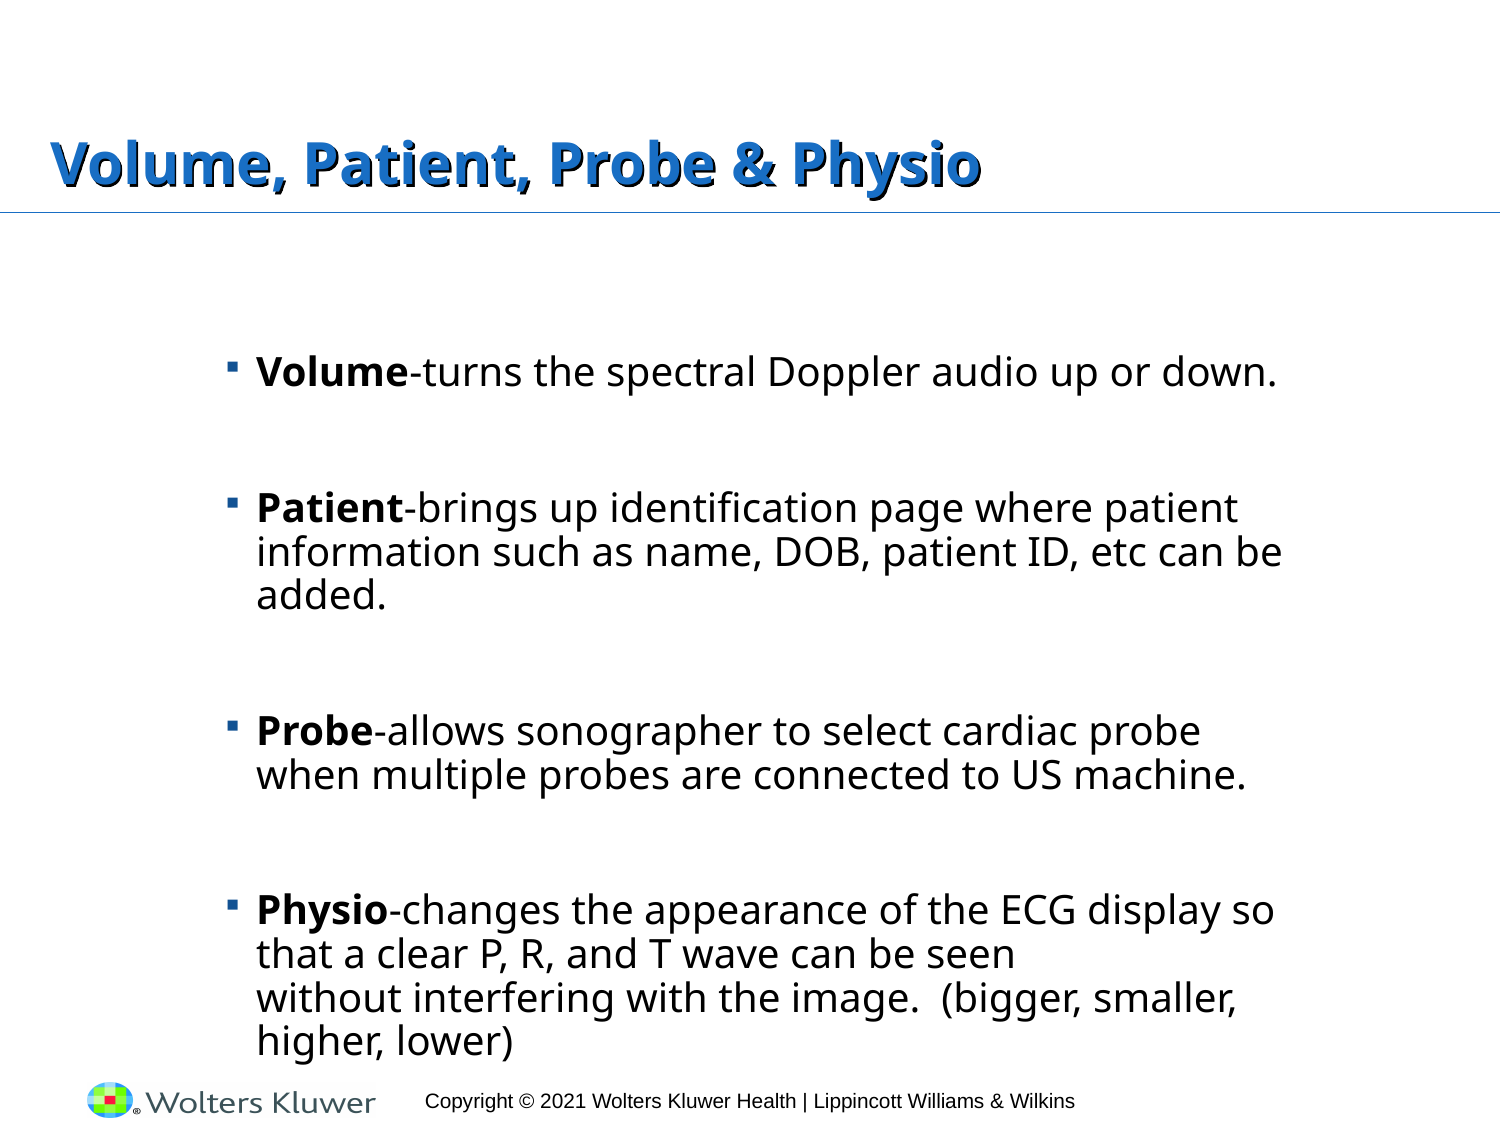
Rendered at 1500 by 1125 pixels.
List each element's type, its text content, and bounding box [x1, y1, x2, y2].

text_box Volume-turns the spectral Doppler audio up or down. Patient-brings up identification page where patient information such as name, DOB, patient ID, etc can be added. Probe-allows sonographer to select cardiac probe when multiple probes are connected to US machine. Physio-changes the appearance of the ECG display so that a clear P, R, and T wave can be seen without interfering with the image. (bigger, smaller, higher, lower) [209, 344, 1323, 1104]
title Volume, Patient, Probe & Physio [50, 133, 1468, 198]
picture [87, 1082, 376, 1118]
